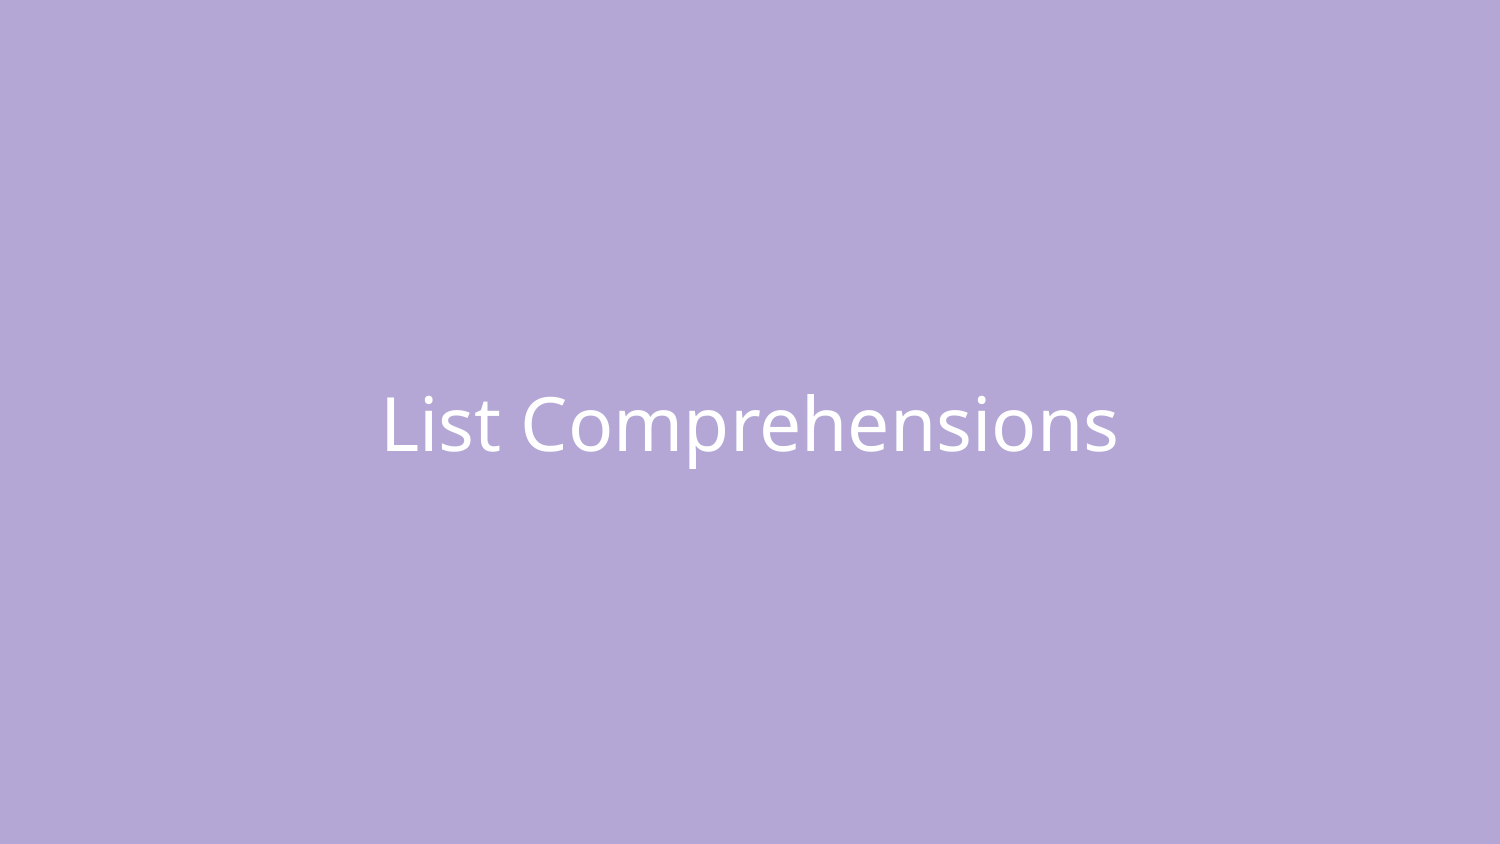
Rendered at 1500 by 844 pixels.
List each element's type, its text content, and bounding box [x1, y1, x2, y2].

title List Comprehensions [51, 352, 1449, 491]
